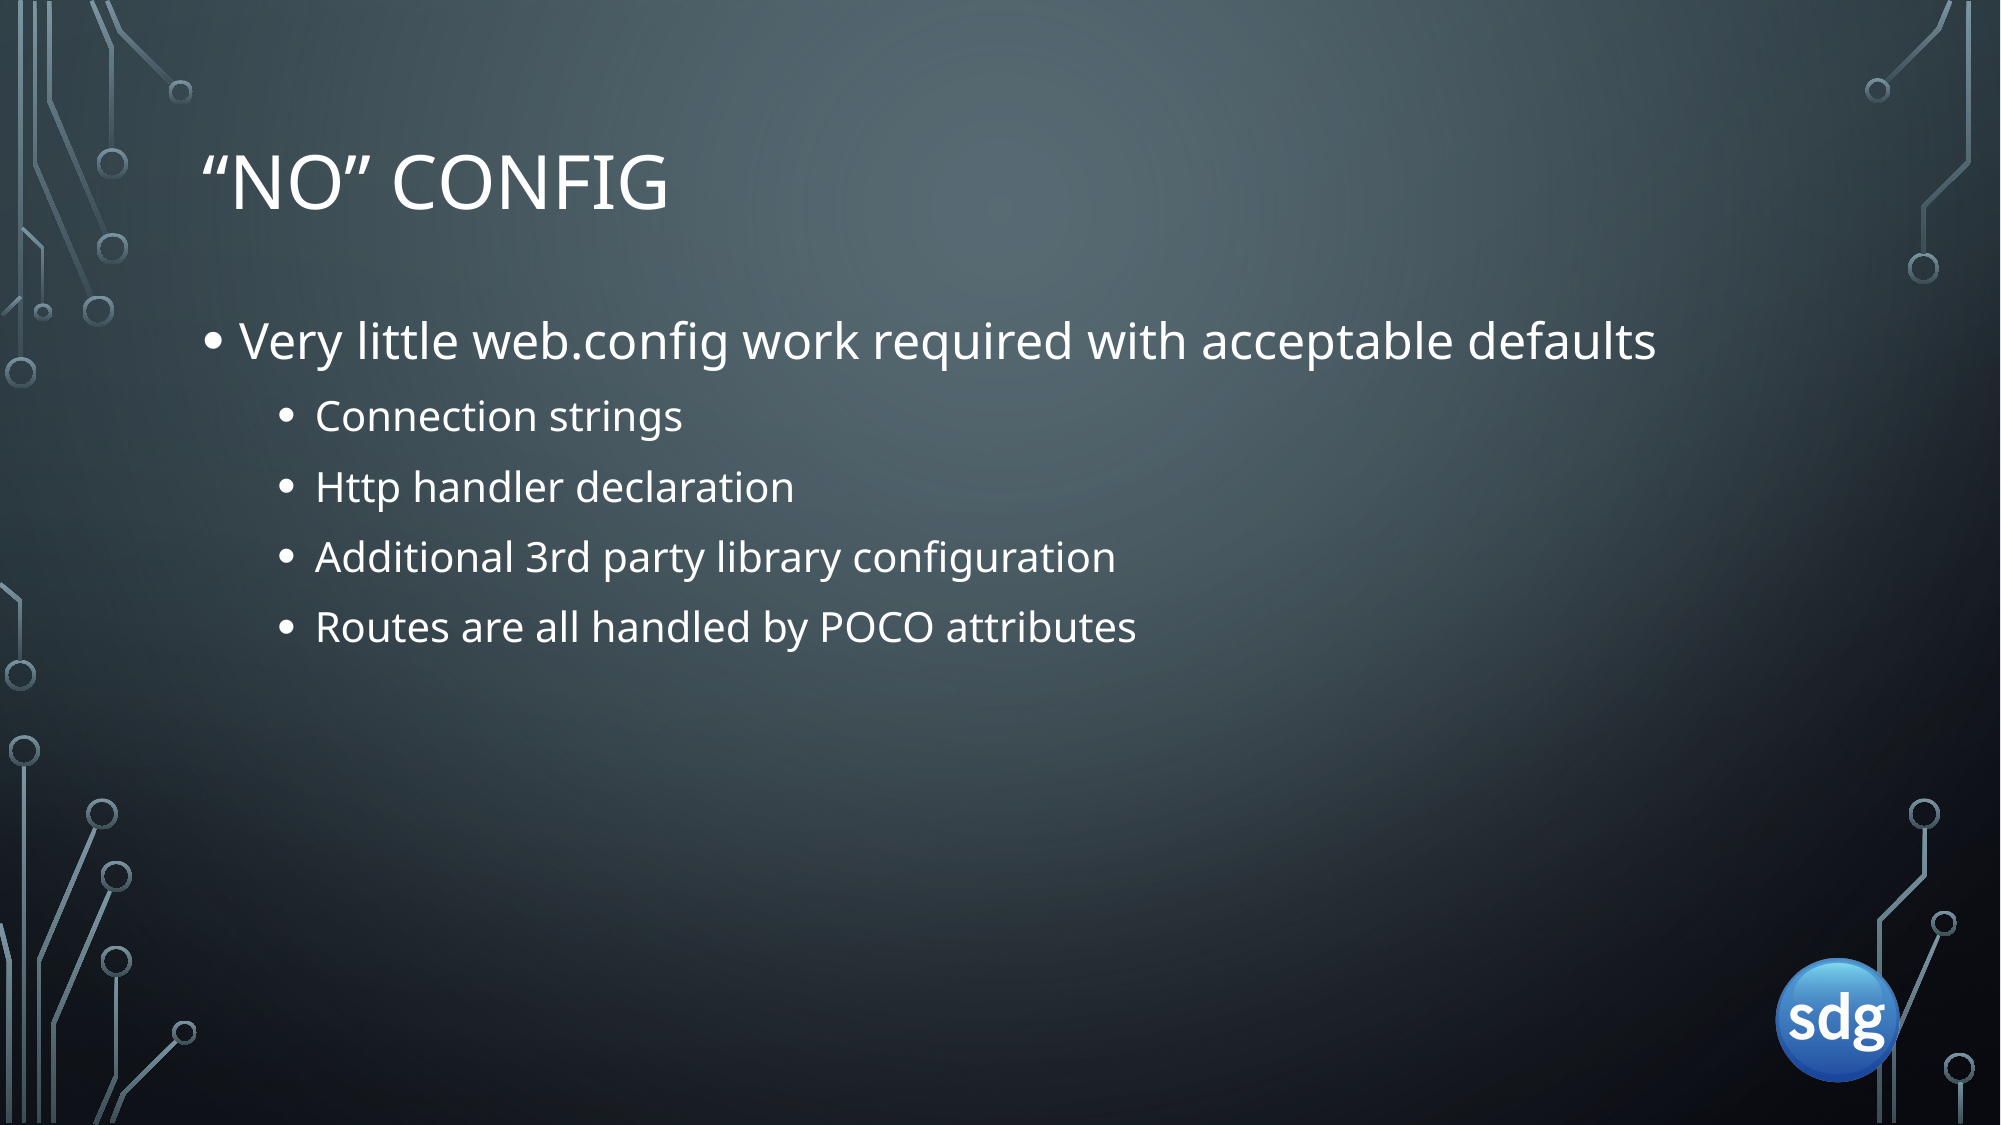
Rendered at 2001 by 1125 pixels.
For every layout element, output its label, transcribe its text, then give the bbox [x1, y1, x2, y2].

title “No” Config [187, 101, 1813, 269]
picture [1768, 951, 1908, 1090]
list Very little web.config work required with acceptable defaults Connection strings Http handler declaration Additional 3rd party library configuration Routes are all handled by POCO attributes [187, 290, 1813, 950]
